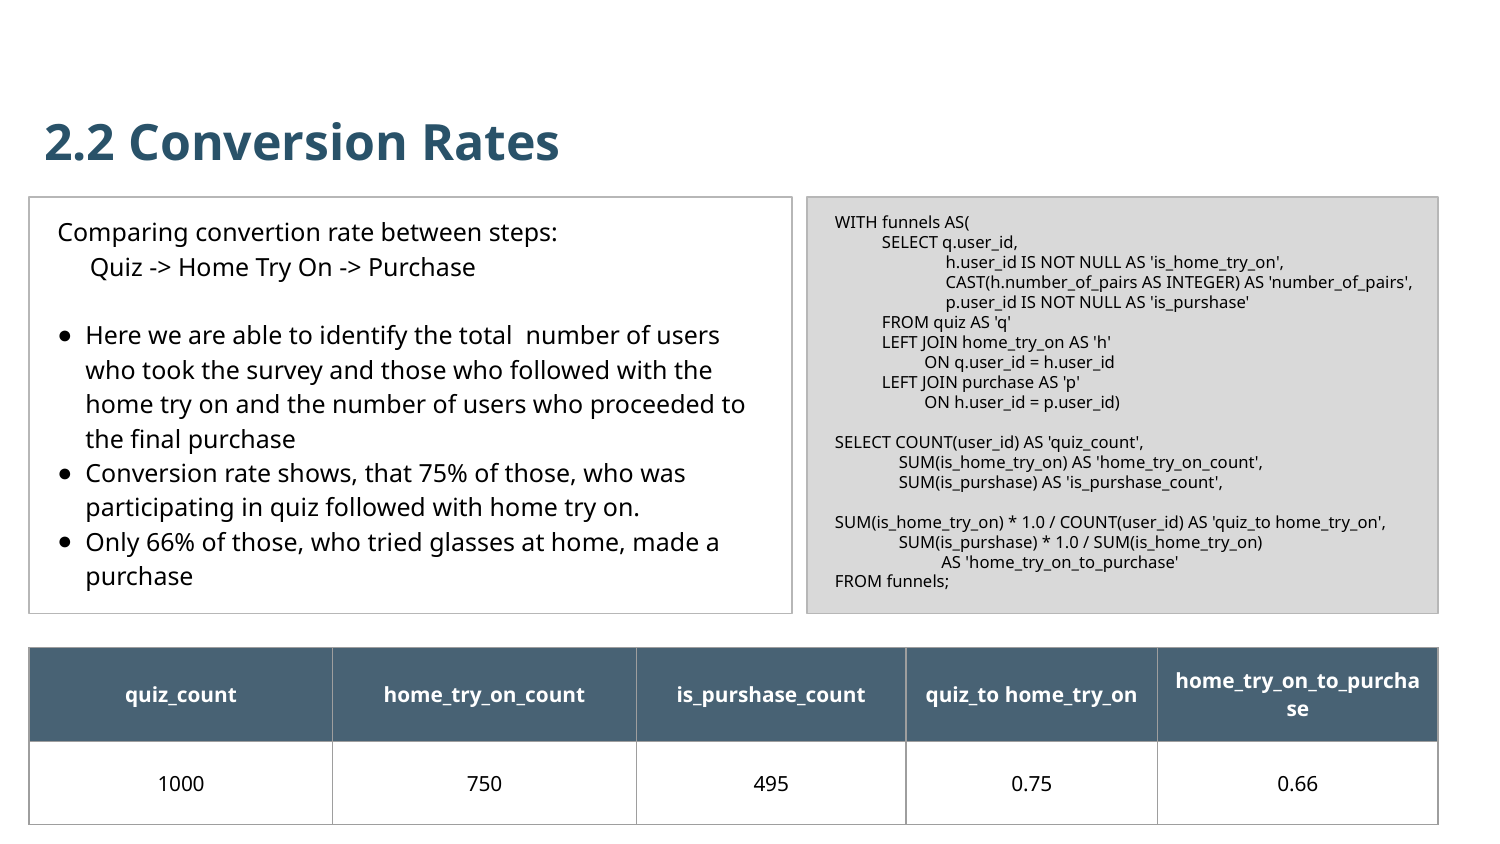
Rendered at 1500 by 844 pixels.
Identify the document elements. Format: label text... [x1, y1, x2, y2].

table_cell 1000 [30, 742, 332, 824]
text_box 2.2 Conversion Rates [29, 48, 1449, 186]
table_header home_try_on_count [333, 648, 636, 741]
text_box Comparing convertion rate between steps: Quiz -> Home Try On -> Purchase Here we are able to identify the total number of users who took the survey and those who followed with the home try on and the number of users who proceeded to the final purchase Conversion rate shows, that 75% of those, who was participating in quiz followed with home try on. Only 66% of those, who tried glasses at home, made a purchase [29, 197, 793, 614]
table_header home_try_on_to_purchase [1158, 648, 1437, 741]
table_header quiz_to home_try_on [907, 648, 1157, 741]
table_cell 495 [637, 742, 905, 824]
table_header quiz_count [30, 648, 332, 741]
table_cell 0.66 [1158, 742, 1437, 824]
table_cell 0.75 [907, 742, 1157, 824]
text_box WITH funnels AS( SELECT q.user_id, h.user_id IS NOT NULL AS 'is_home_try_on', CAST(h.number_of_pairs AS INTEGER) AS 'number_of_pairs', p.user_id IS NOT NULL AS 'is_purshase' FROM quiz AS 'q' LEFT JOIN home_try_on AS 'h' ON q.user_id = h.user_id LEFT JOIN purchase AS 'p' ON h.user_id = p.user_id) SELECT COUNT(user_id) AS 'quiz_count', SUM(is_home_try_on) AS 'home_try_on_count', SUM(is_purshase) AS 'is_purshase_count', SUM(is_home_try_on) * 1.0 / COUNT(user_id) AS 'quiz_to home_try_on', SUM(is_purshase) * 1.0 / SUM(is_home_try_on) AS 'home_try_on_to_purchase' FROM funnels; [806, 197, 1439, 614]
table_header is_purshase_count [637, 648, 905, 741]
table_cell 750 [333, 742, 636, 824]
